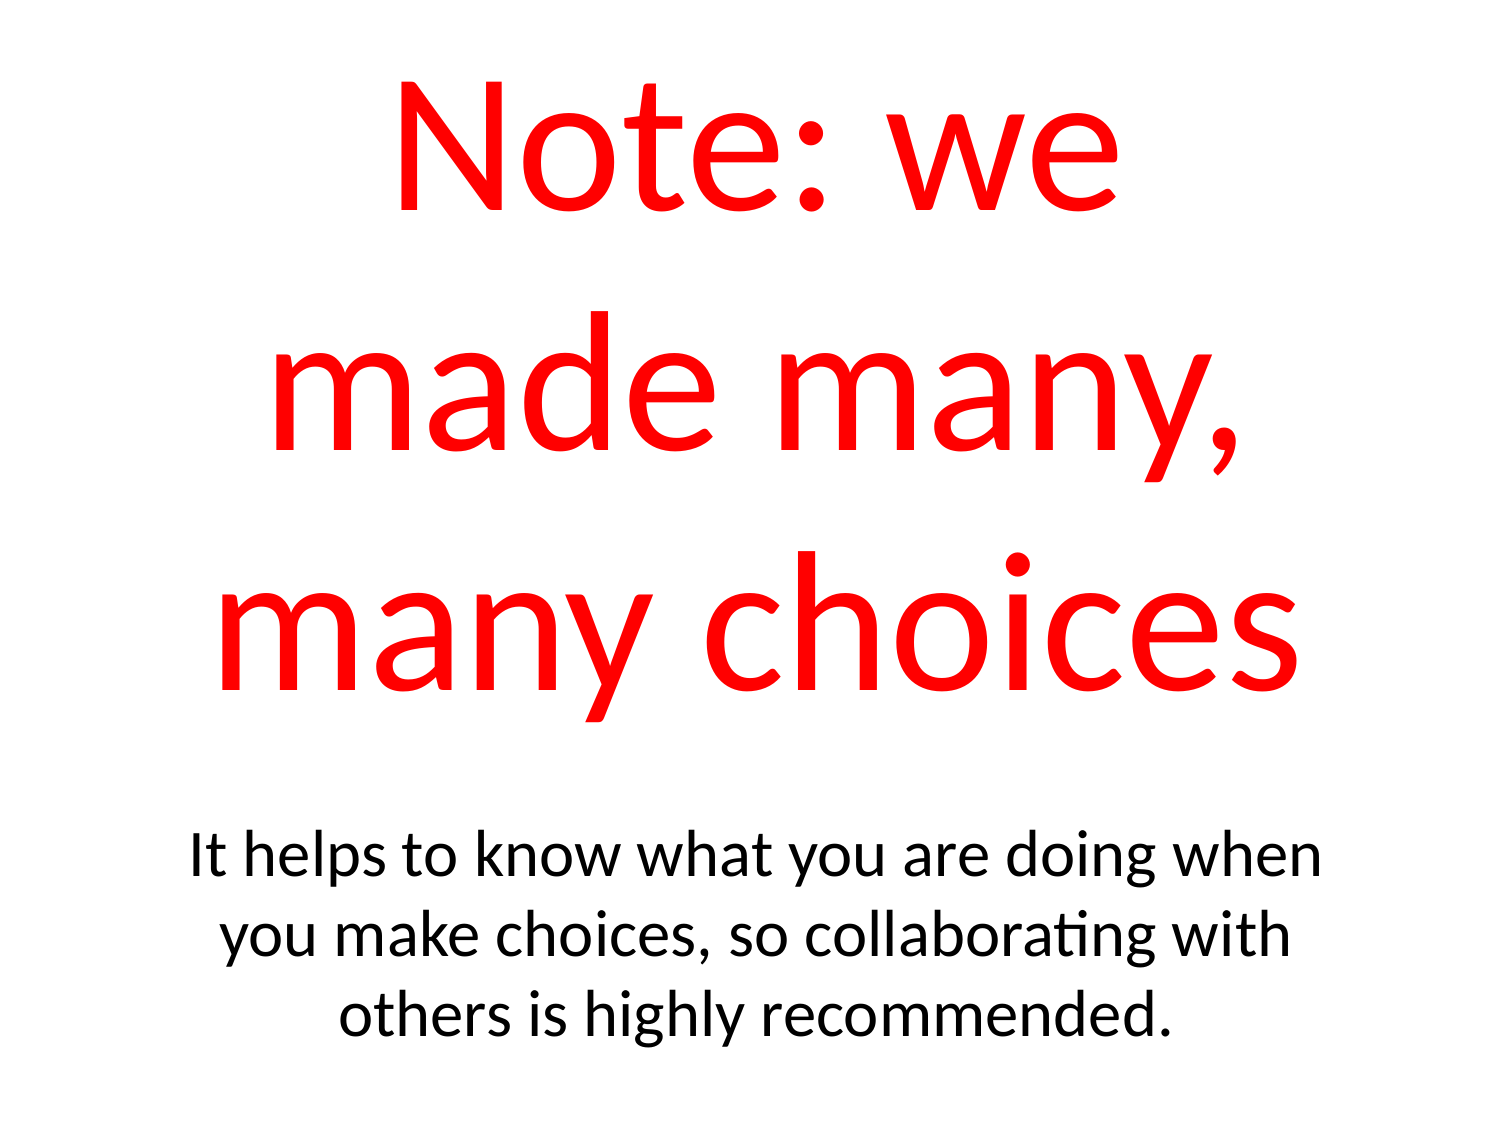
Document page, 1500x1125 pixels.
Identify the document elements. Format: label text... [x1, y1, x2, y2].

text_box Note: we made many, many choices It helps to know what you are doing when you make choices, so collaborating with others is highly recommended. [123, 2, 1389, 1058]
